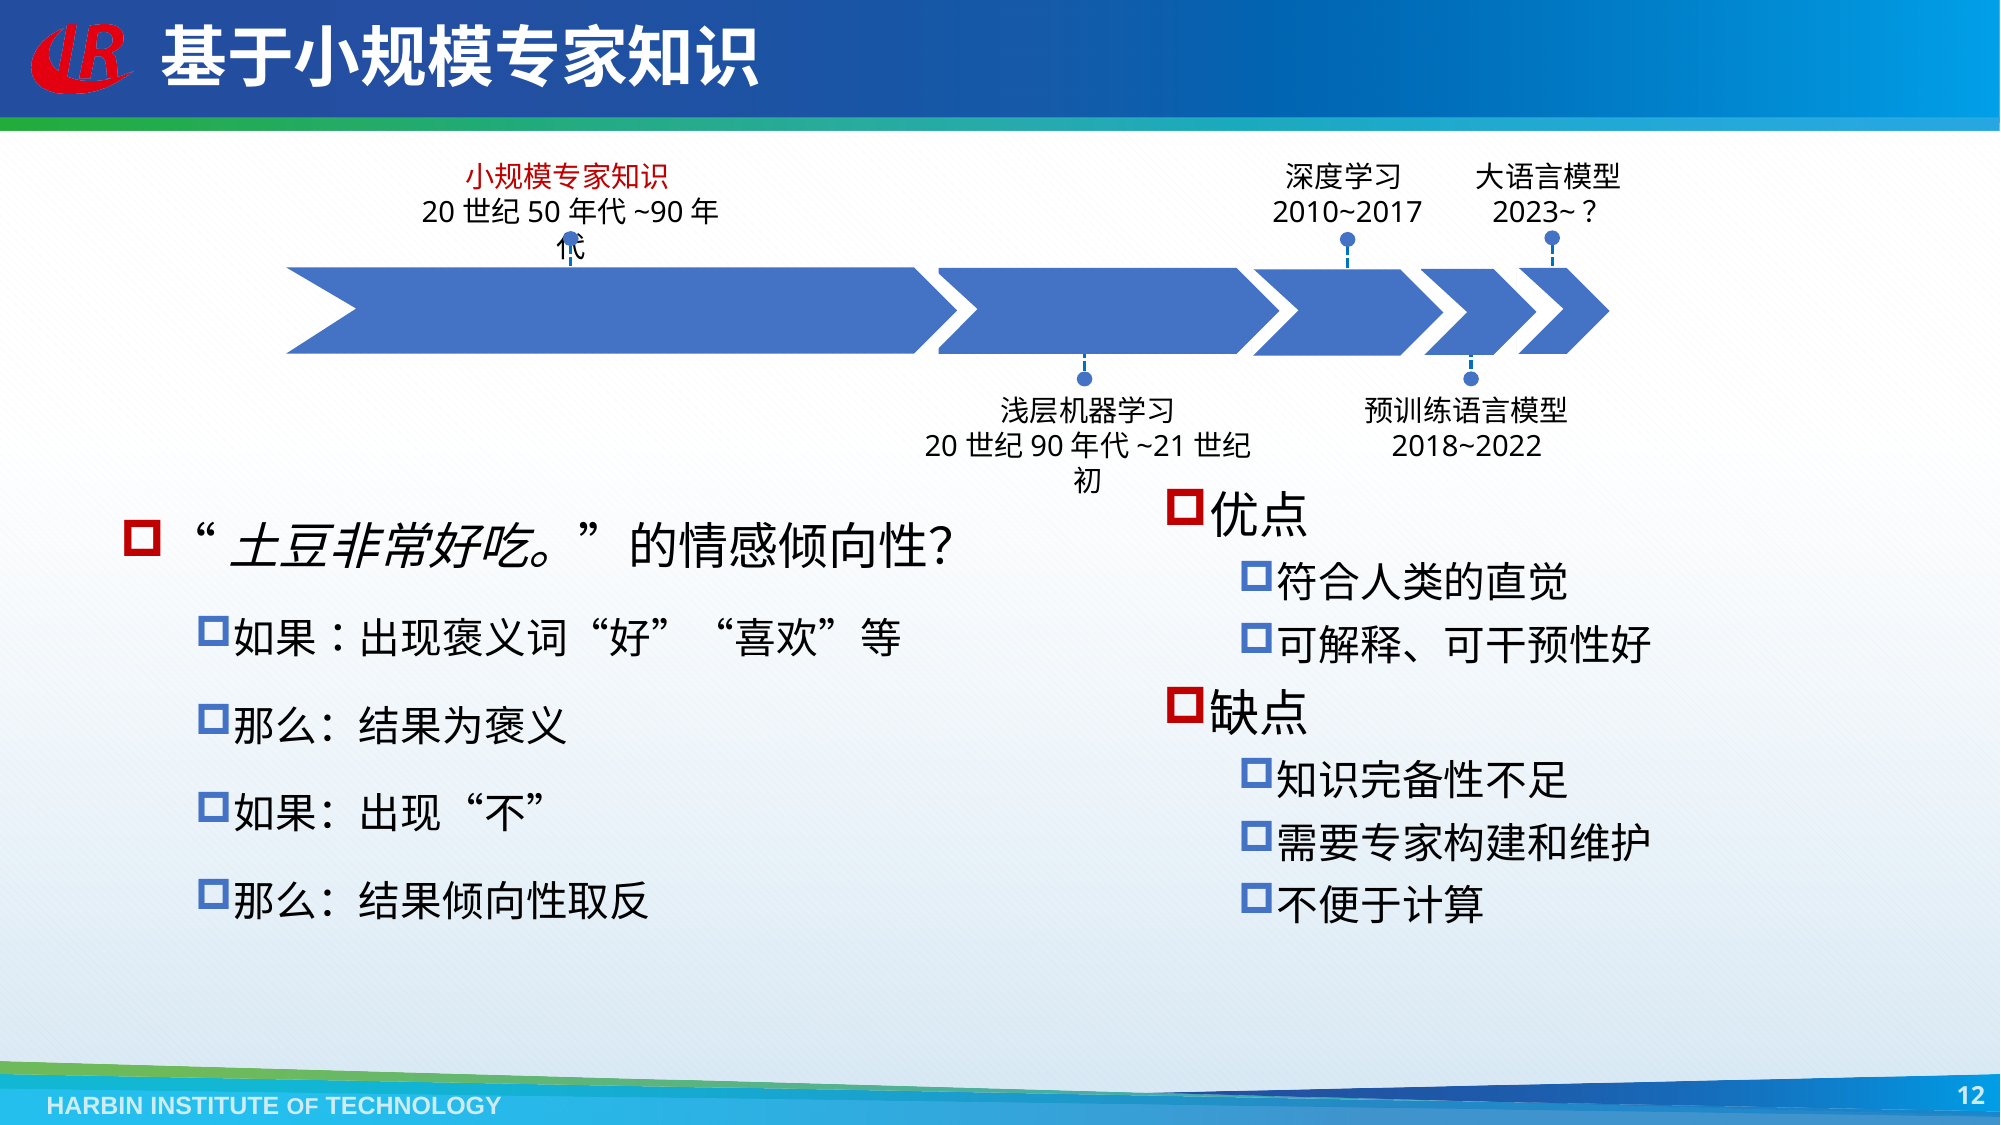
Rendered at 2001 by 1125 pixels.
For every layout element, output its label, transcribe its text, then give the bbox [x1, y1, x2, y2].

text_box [286, 151, 1714, 471]
footer HARBIN INSTITUTE OF TECHNOLOGY [31, 1081, 843, 1125]
slide_number 12 [1623, 1072, 2000, 1110]
list “土豆非常好吃。”的情感倾向性？ 如果：出现褒义词“好”“喜欢”等 那么：结果为褒义 如果：出现“不” 那么：结果倾向性取反 [105, 477, 1877, 1026]
title 基于小规模专家知识 [145, 16, 1253, 96]
text_box 优点 符合人类的直觉 可解释、可干预性好 缺点 知识完备性不足 需要专家构建和维护 不便于计算 [1148, 476, 1911, 937]
picture [0, 1061, 2000, 1125]
picture [0, 0, 2000, 131]
